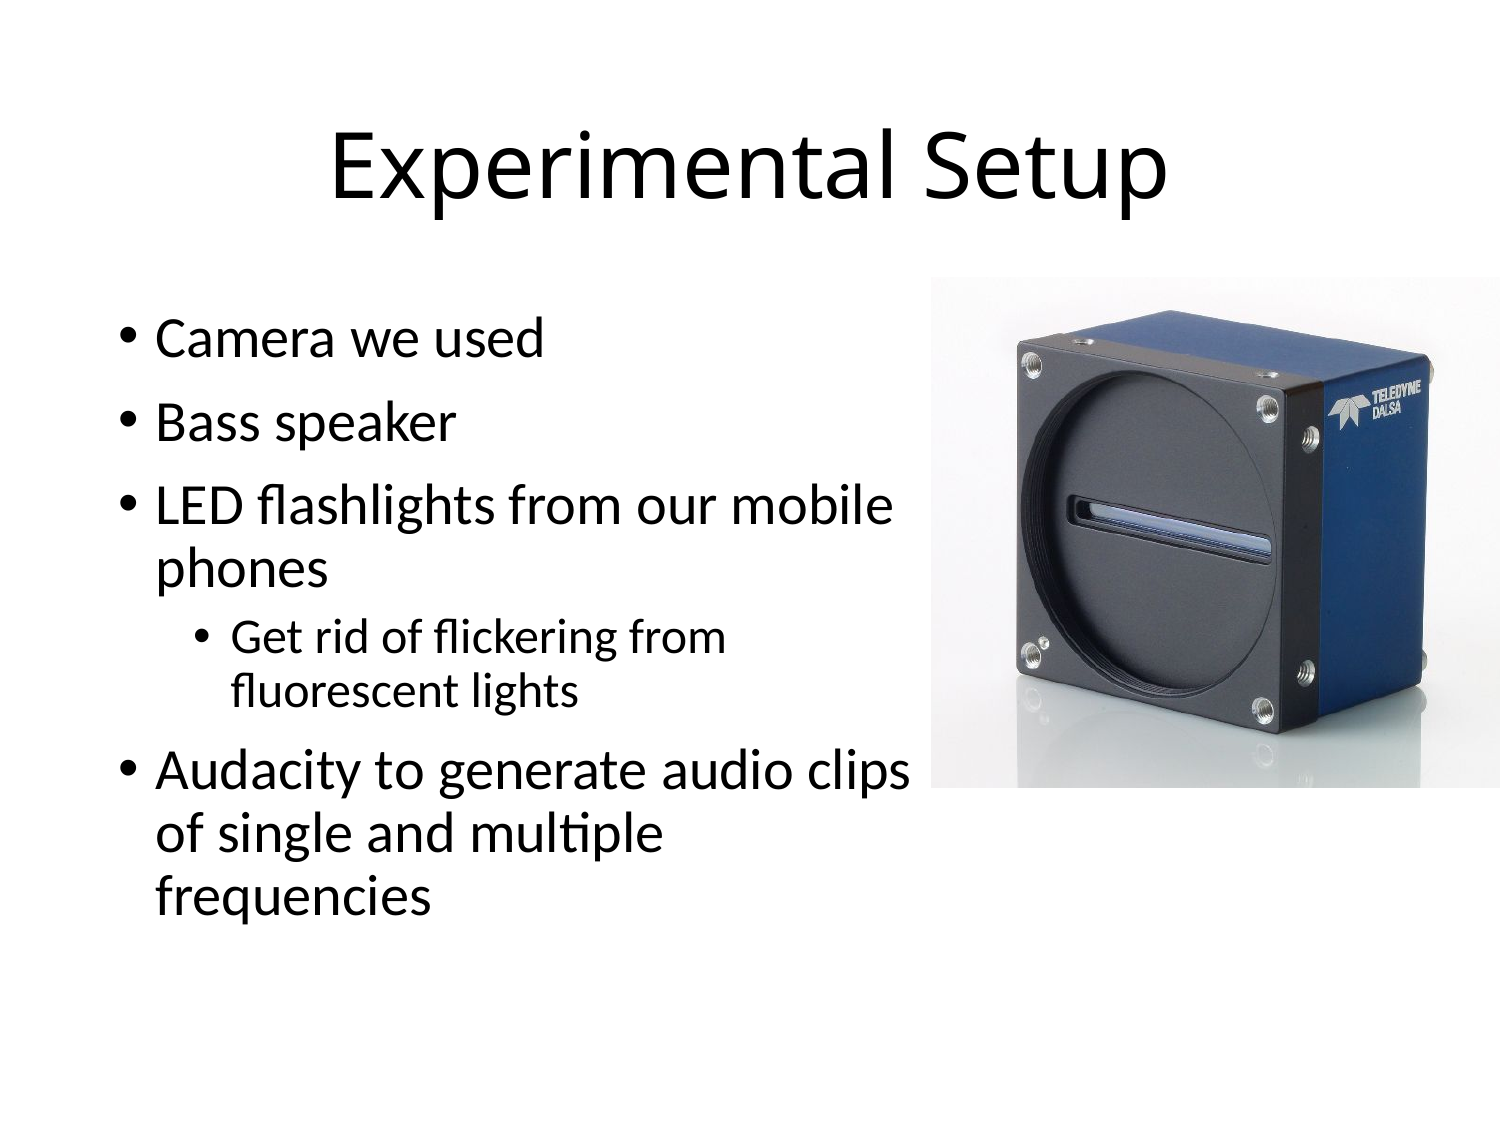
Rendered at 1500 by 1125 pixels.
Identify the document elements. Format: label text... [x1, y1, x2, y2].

list Camera we used Bass speaker LED flashlights from our mobile phones Get rid of flickering from fluorescent lights Audacity to generate audio clips of single and multiple frequencies [103, 299, 932, 1014]
title Experimental Setup [103, 59, 1397, 278]
picture [931, 277, 1500, 788]
